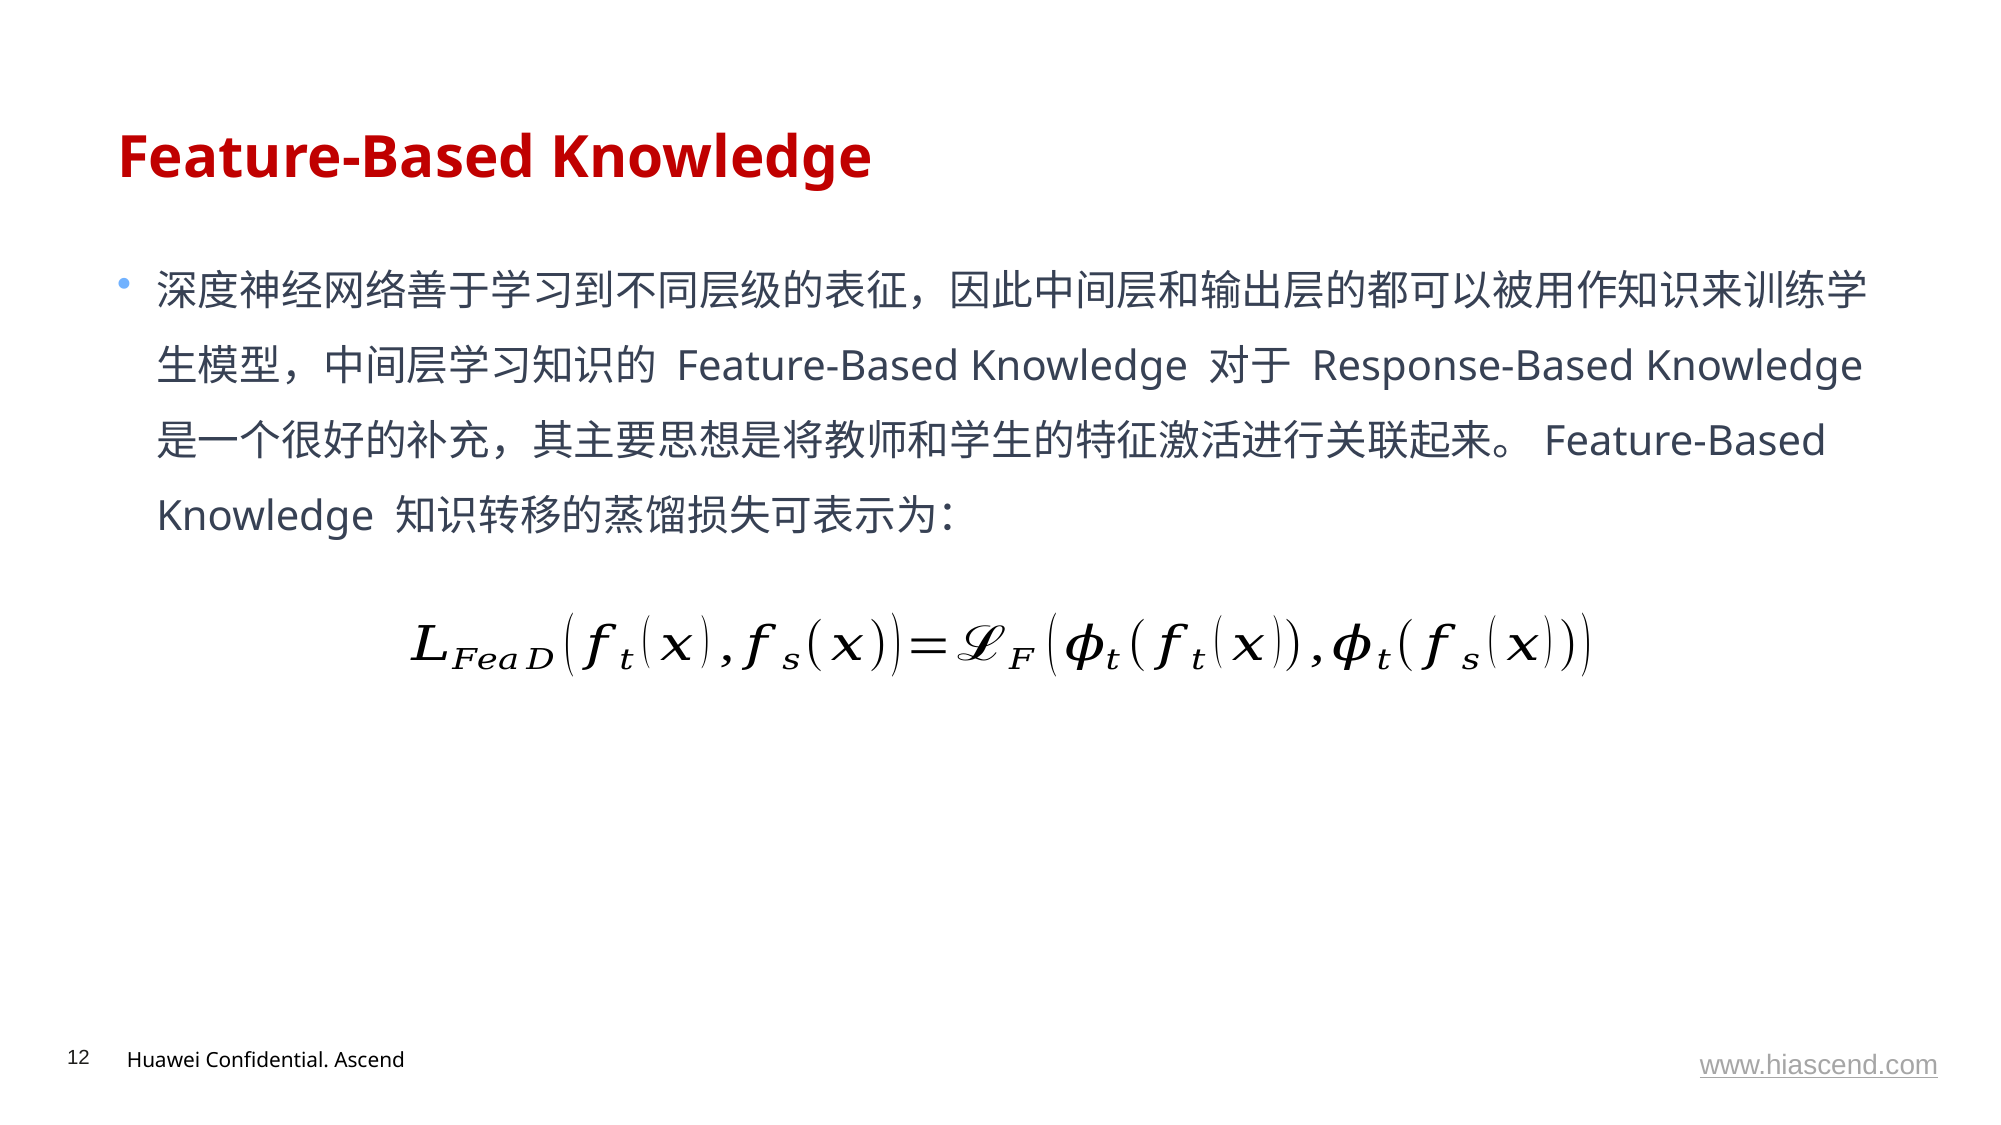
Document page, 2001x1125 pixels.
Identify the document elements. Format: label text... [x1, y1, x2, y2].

list 深度神经网络善于学习到不同层级的表征，因此中间层和输出层的都可以被用作知识来训练学生模型，中间层学习知识的 Feature-Based Knowledge 对于 Response-Based Knowledge是一个很好的补充，其主要思想是将教师和学生的特征激活进行关联起来。Feature-Based Knowledge 知识转移的蒸馏损失可表示为： [102, 231, 1901, 988]
title Feature-Based Knowledge [102, 111, 1901, 209]
